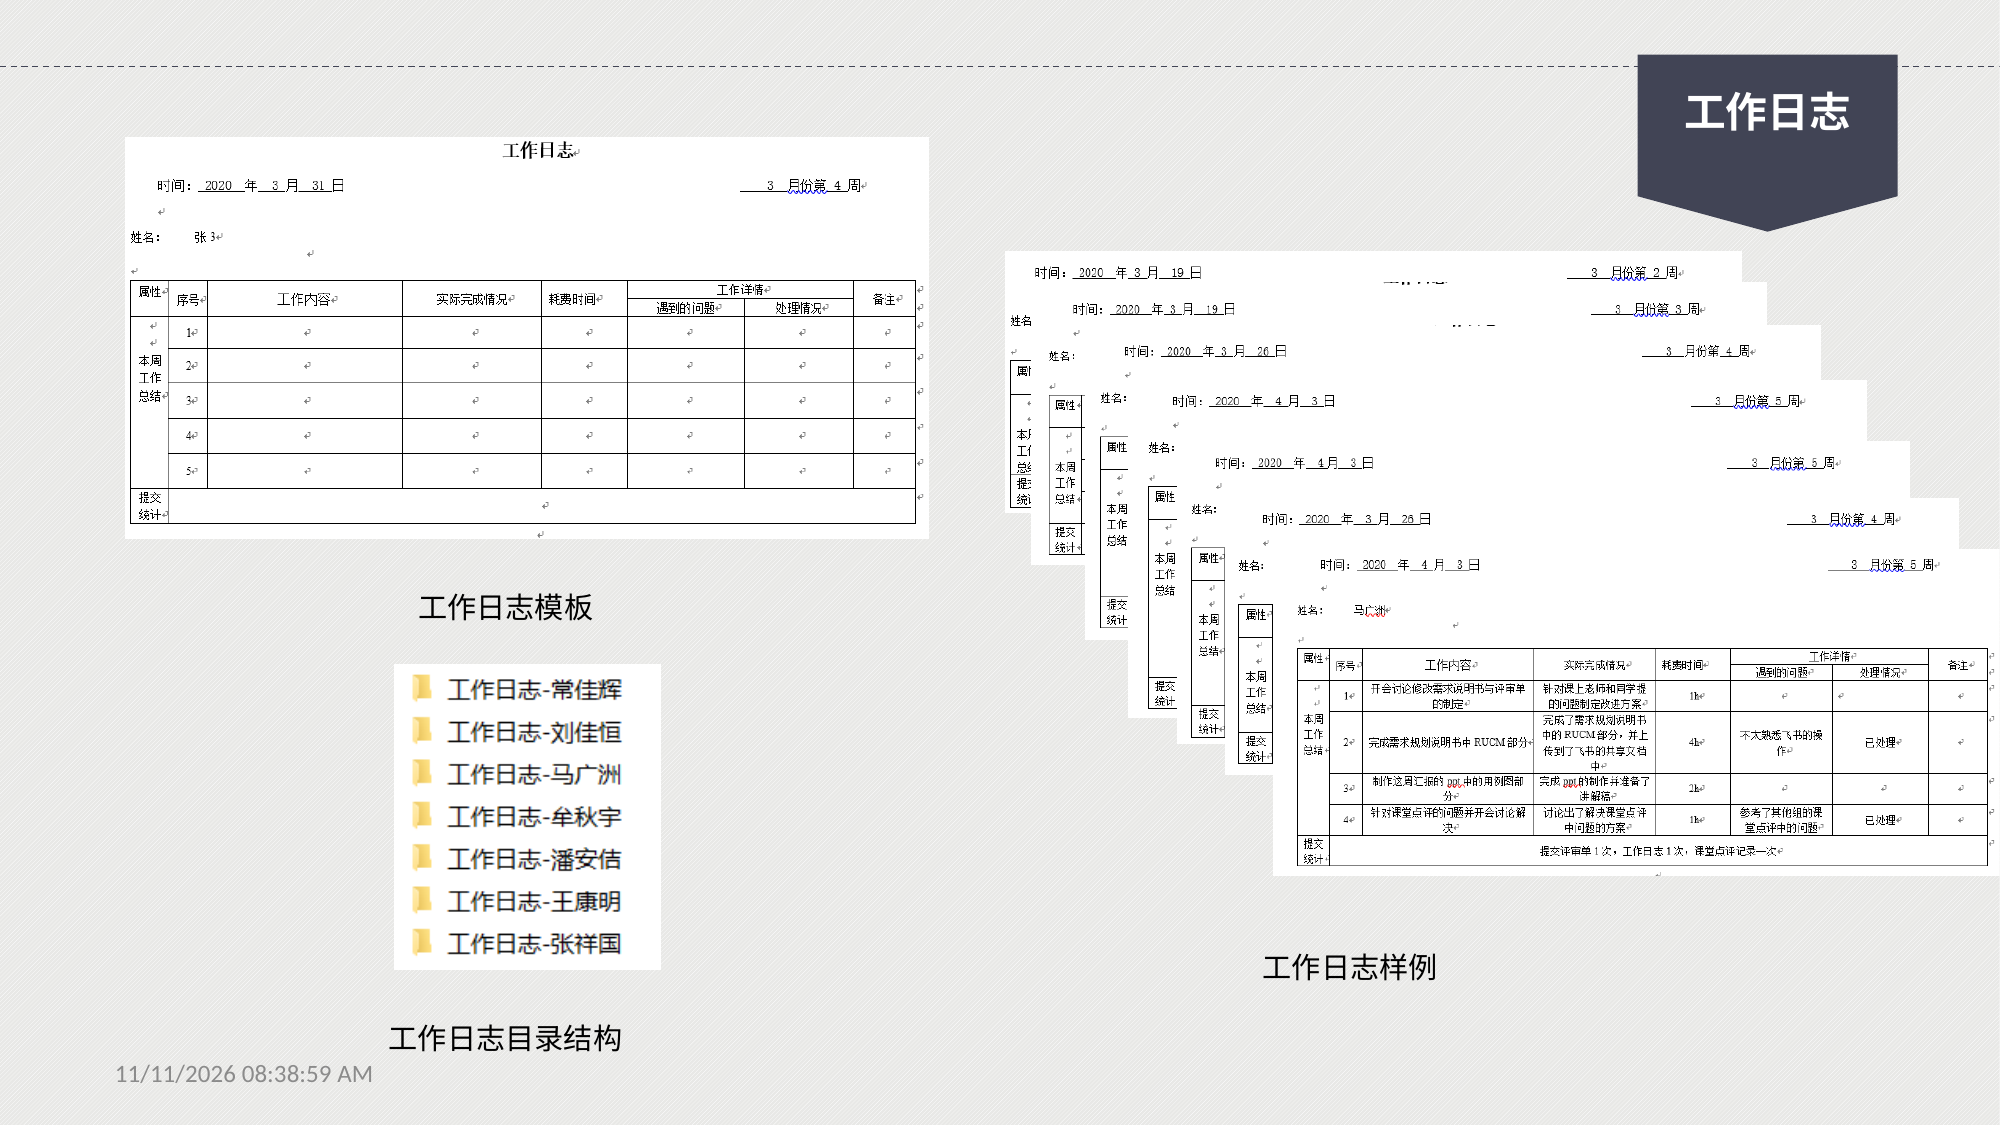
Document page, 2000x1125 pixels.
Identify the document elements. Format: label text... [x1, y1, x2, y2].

text_box 工作日志模板 [403, 571, 652, 632]
picture [1005, 251, 2000, 876]
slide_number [99, 1042, 567, 1103]
text_box 工作日志 [1669, 78, 1866, 143]
text_box [1635, 78, 1900, 234]
picture [394, 664, 661, 970]
text_box 工作日志目录结构 [373, 1002, 652, 1063]
picture [125, 137, 930, 539]
text_box 工作日志样例 [1247, 931, 1526, 992]
text_box [1635, 52, 1900, 65]
